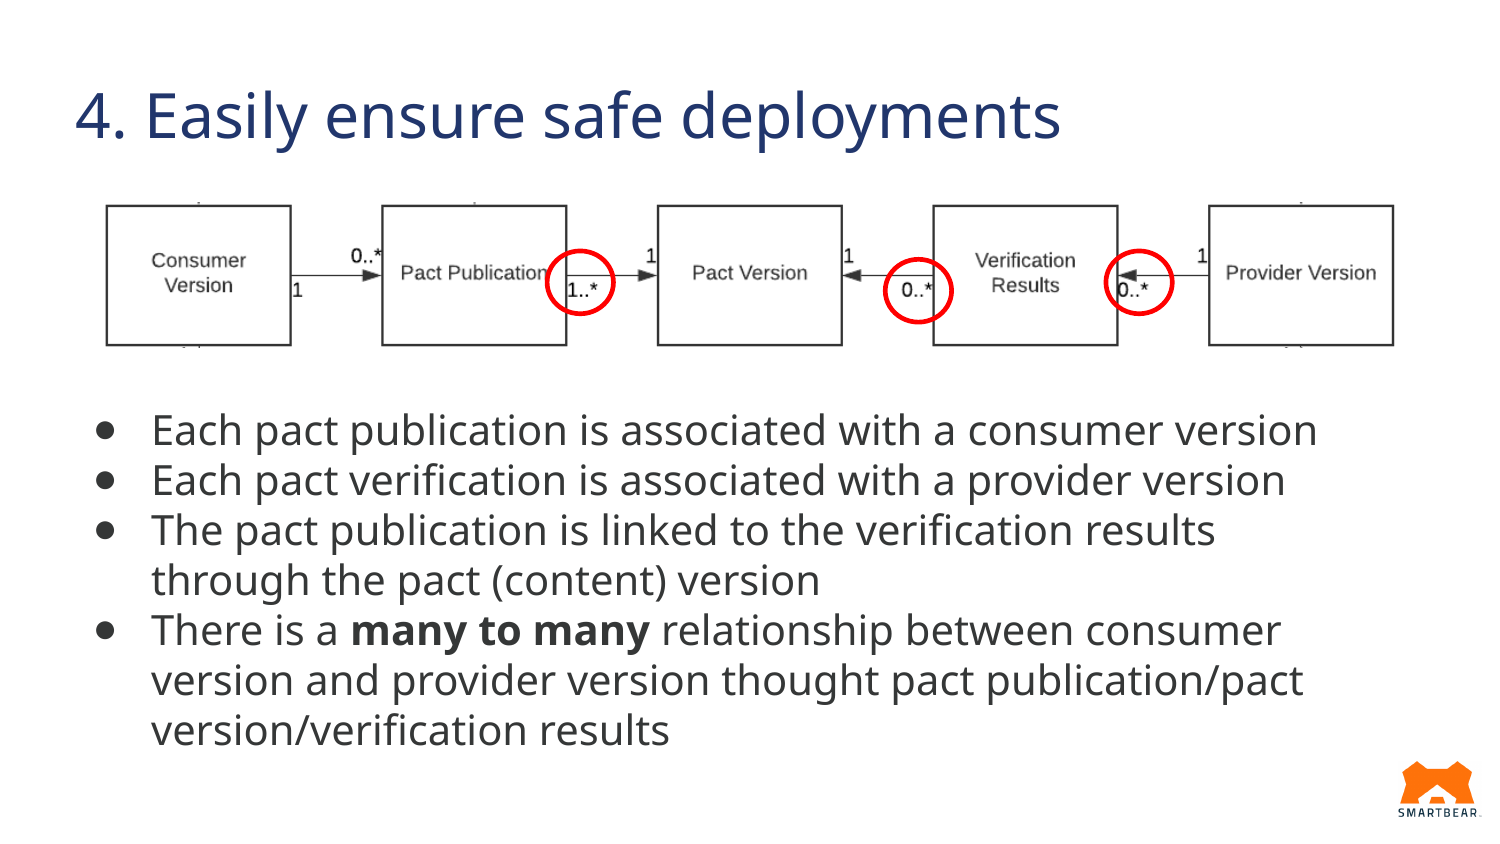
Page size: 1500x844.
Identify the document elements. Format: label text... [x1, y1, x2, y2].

list Each pact publication is associated with a consumer version Each pact verification is associated with a provider version The pact publication is linked to the verification results through the pact (content) version There is a many to many relationship between consumer version and provider version thought pact publication/pact version/verification results [60, 387, 1390, 770]
picture [1398, 761, 1482, 817]
picture [60, 202, 1440, 348]
title 4. Easily ensure safe deployments [60, 9, 1375, 202]
